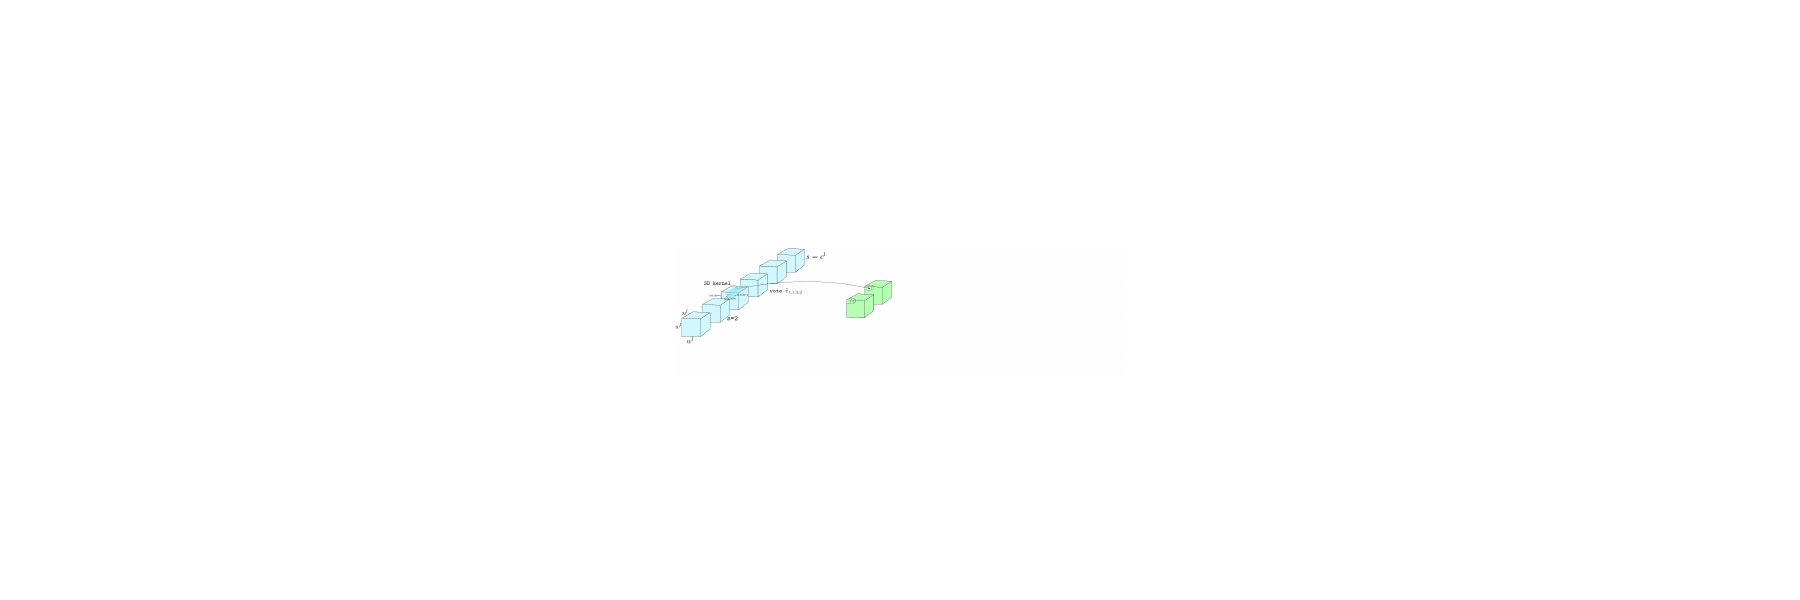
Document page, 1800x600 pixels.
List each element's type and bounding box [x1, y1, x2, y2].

picture [676, 86, 1124, 536]
